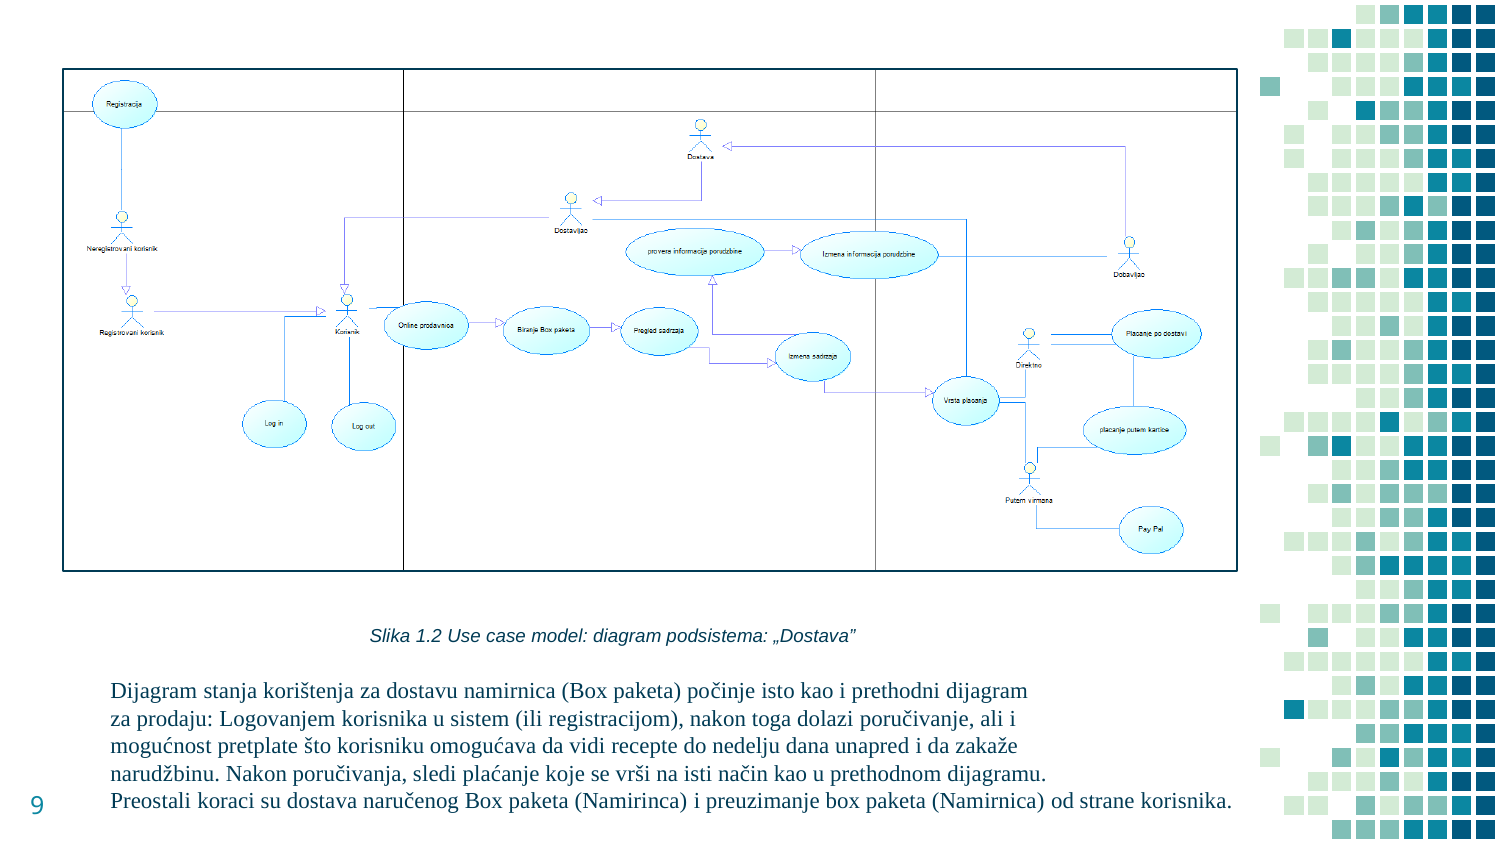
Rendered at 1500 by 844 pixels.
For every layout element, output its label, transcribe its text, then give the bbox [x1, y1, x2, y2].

text_box Slika 1.2 Use case model: diagram podsistema: „Dostava” [354, 616, 871, 654]
slide_number 9 [15, 774, 95, 839]
text_box Dijagram stanja korištenja za dostavu namirnica (Box paketa) počinje isto kao i prethodni dijagram za prodaju: Logovanjem korisnika u sistem (ili registracijom), nakon toga dolazi poručivanje, ali i mogućnost pretplate što korisniku omogućava da vidi recepte do nedelju dana unapred i da zakaže narudžbinu. Nakon poručivanja, sledi plaćanje koje se vrši na isti način kao u prethodnom dijagramu. Preostali koraci su dostava naručenog Box paketa (Namirinca) i preuzimanje box paketa (Namirnica) od strane korisnika. [95, 668, 1500, 844]
list [117, 578, 1227, 668]
picture [65, 71, 1235, 569]
